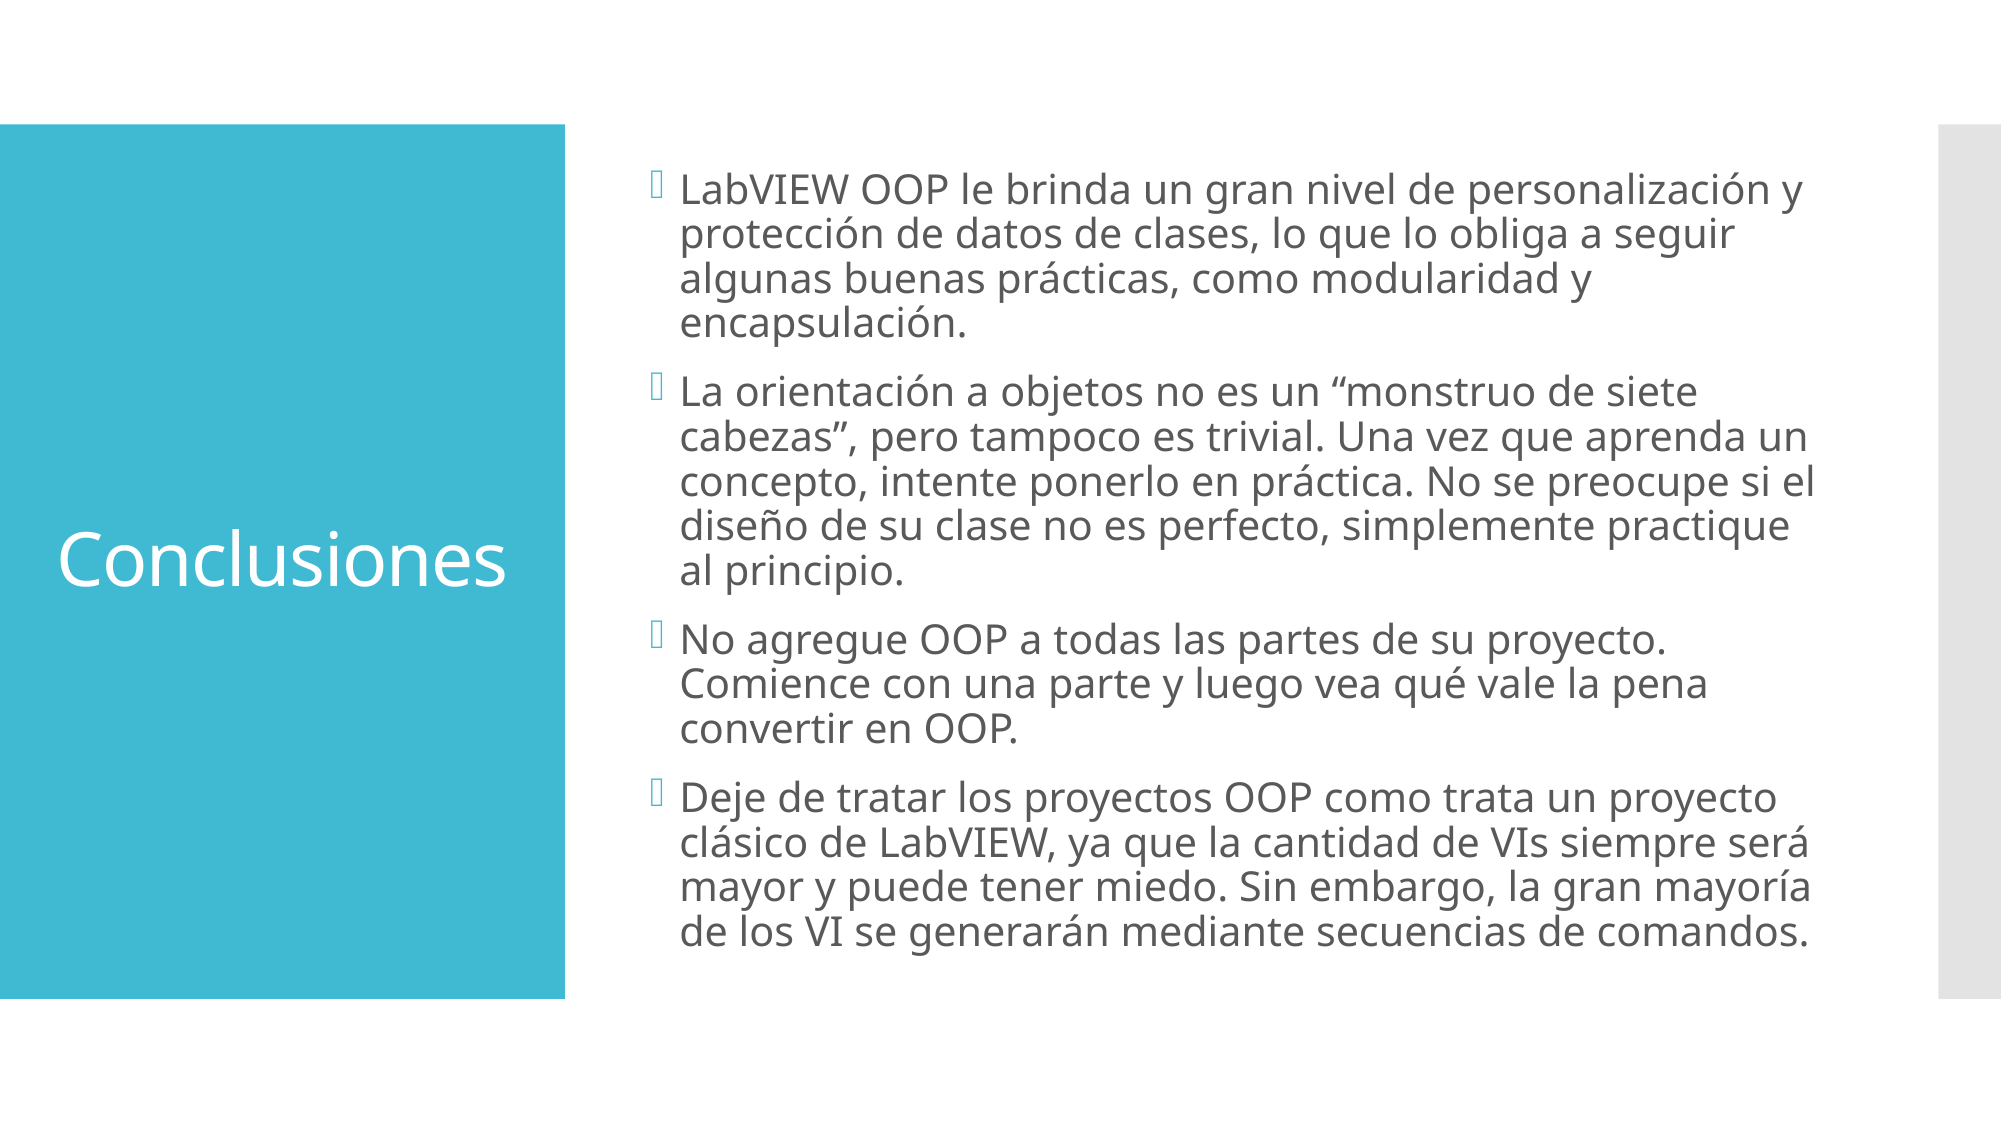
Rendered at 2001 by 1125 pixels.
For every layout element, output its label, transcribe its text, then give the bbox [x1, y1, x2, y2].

title Conclusiones [41, 184, 525, 940]
list LabVIEW OOP le brinda un gran nivel de personalización y protección de datos de clases, lo que lo obliga a seguir algunas buenas prácticas, como modularidad y encapsulación. La orientación a objetos no es un “monstruo de siete cabezas”, pero tampoco es trivial. Una vez que aprenda un concepto, intente ponerlo en práctica. No se preocupe si el diseño de su clase no es perfecto, simplemente practique al principio. No agregue OOP a todas las partes de su proyecto. Comience con una parte y luego vea qué vale la pena convertir en OOP. Deje de tratar los proyectos OOP como trata un proyecto clásico de LabVIEW, ya que la cantidad de VIs siempre será mayor y puede tener miedo. Sin embargo, la gran mayoría de los VI se generarán mediante secuencias de comandos. [634, 141, 1835, 982]
